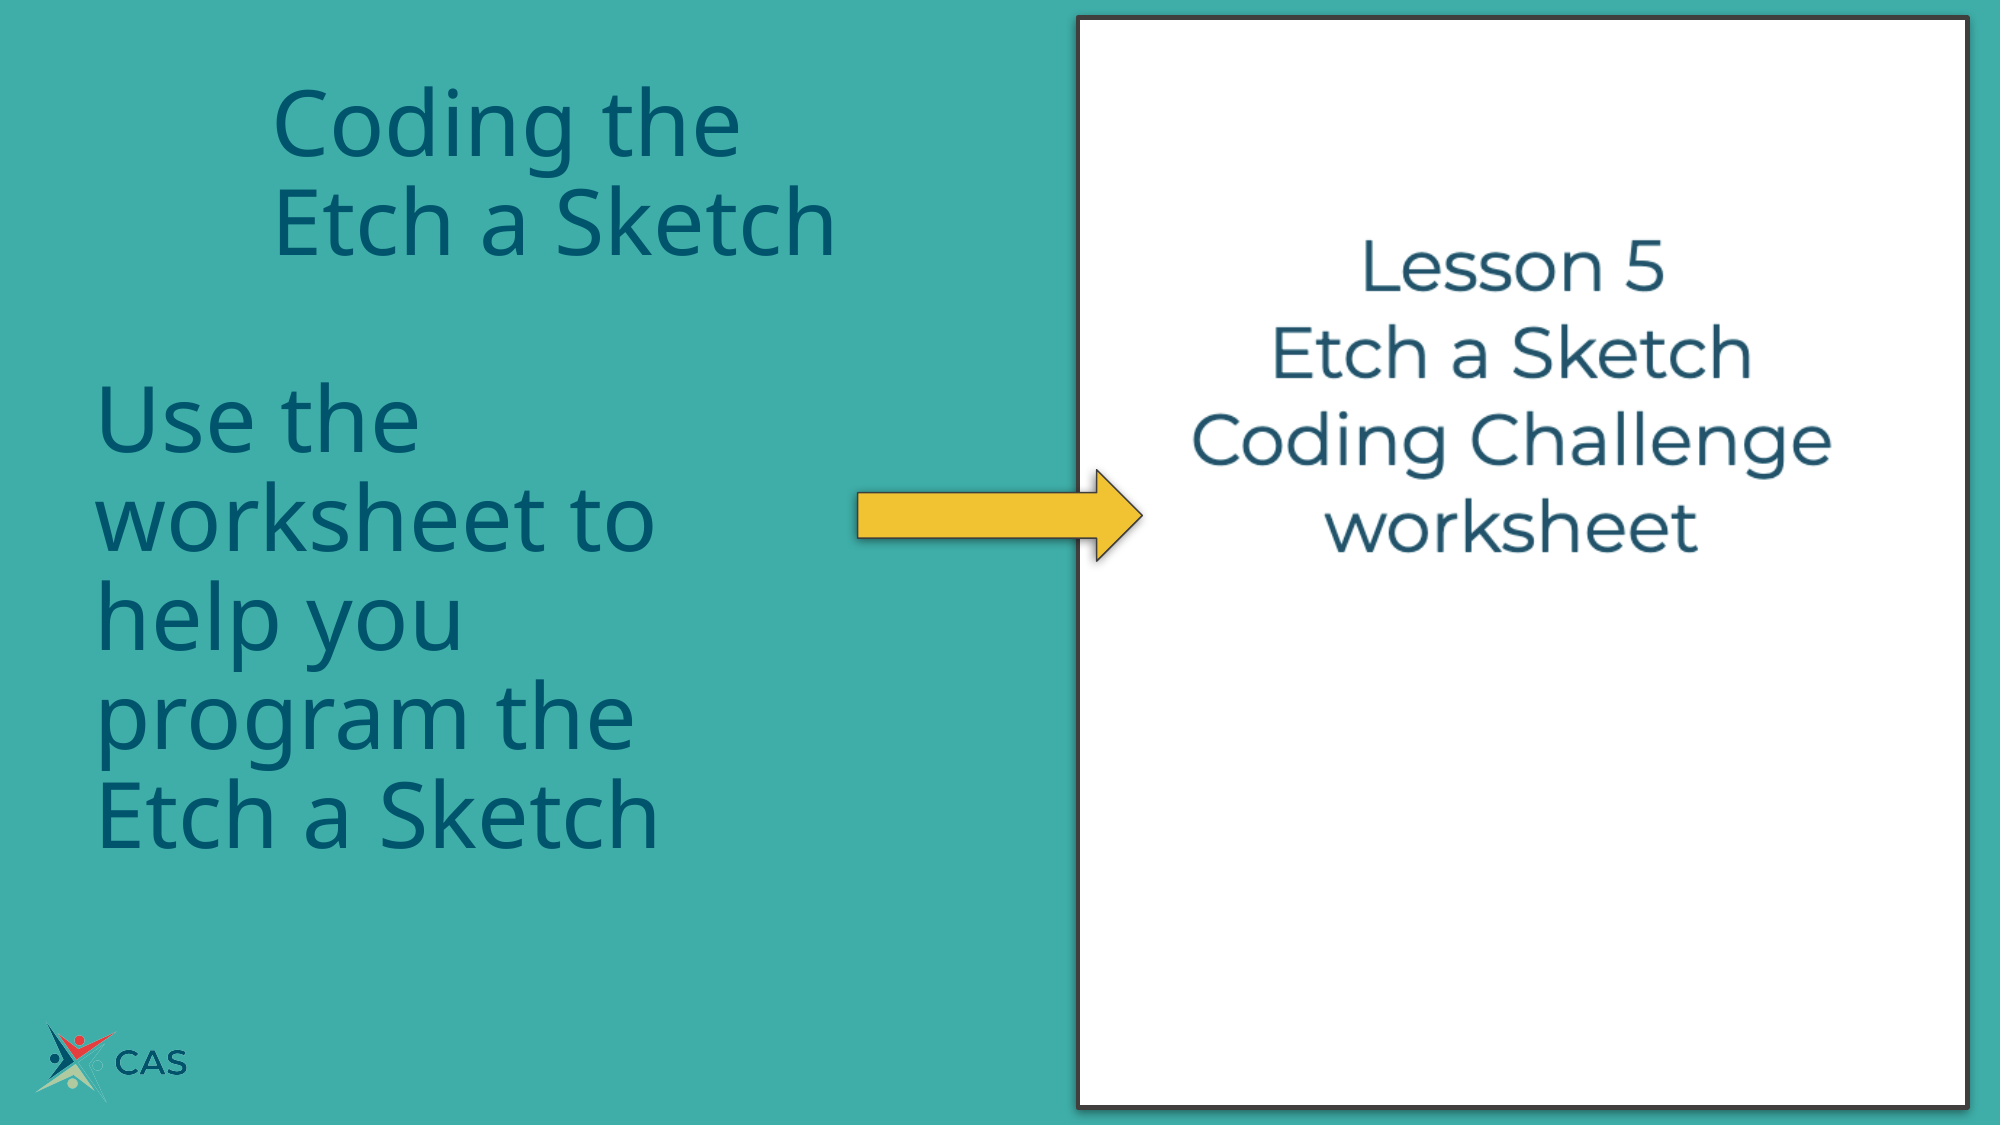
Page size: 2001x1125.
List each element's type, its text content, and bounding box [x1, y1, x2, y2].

text_box [857, 492, 1074, 539]
title Coding the Etch a Sketch [256, 70, 1068, 319]
picture [1079, 19, 1966, 1106]
list Use the worksheet to help you program the Etch a Sketch [79, 365, 742, 1014]
picture [35, 1021, 187, 1103]
